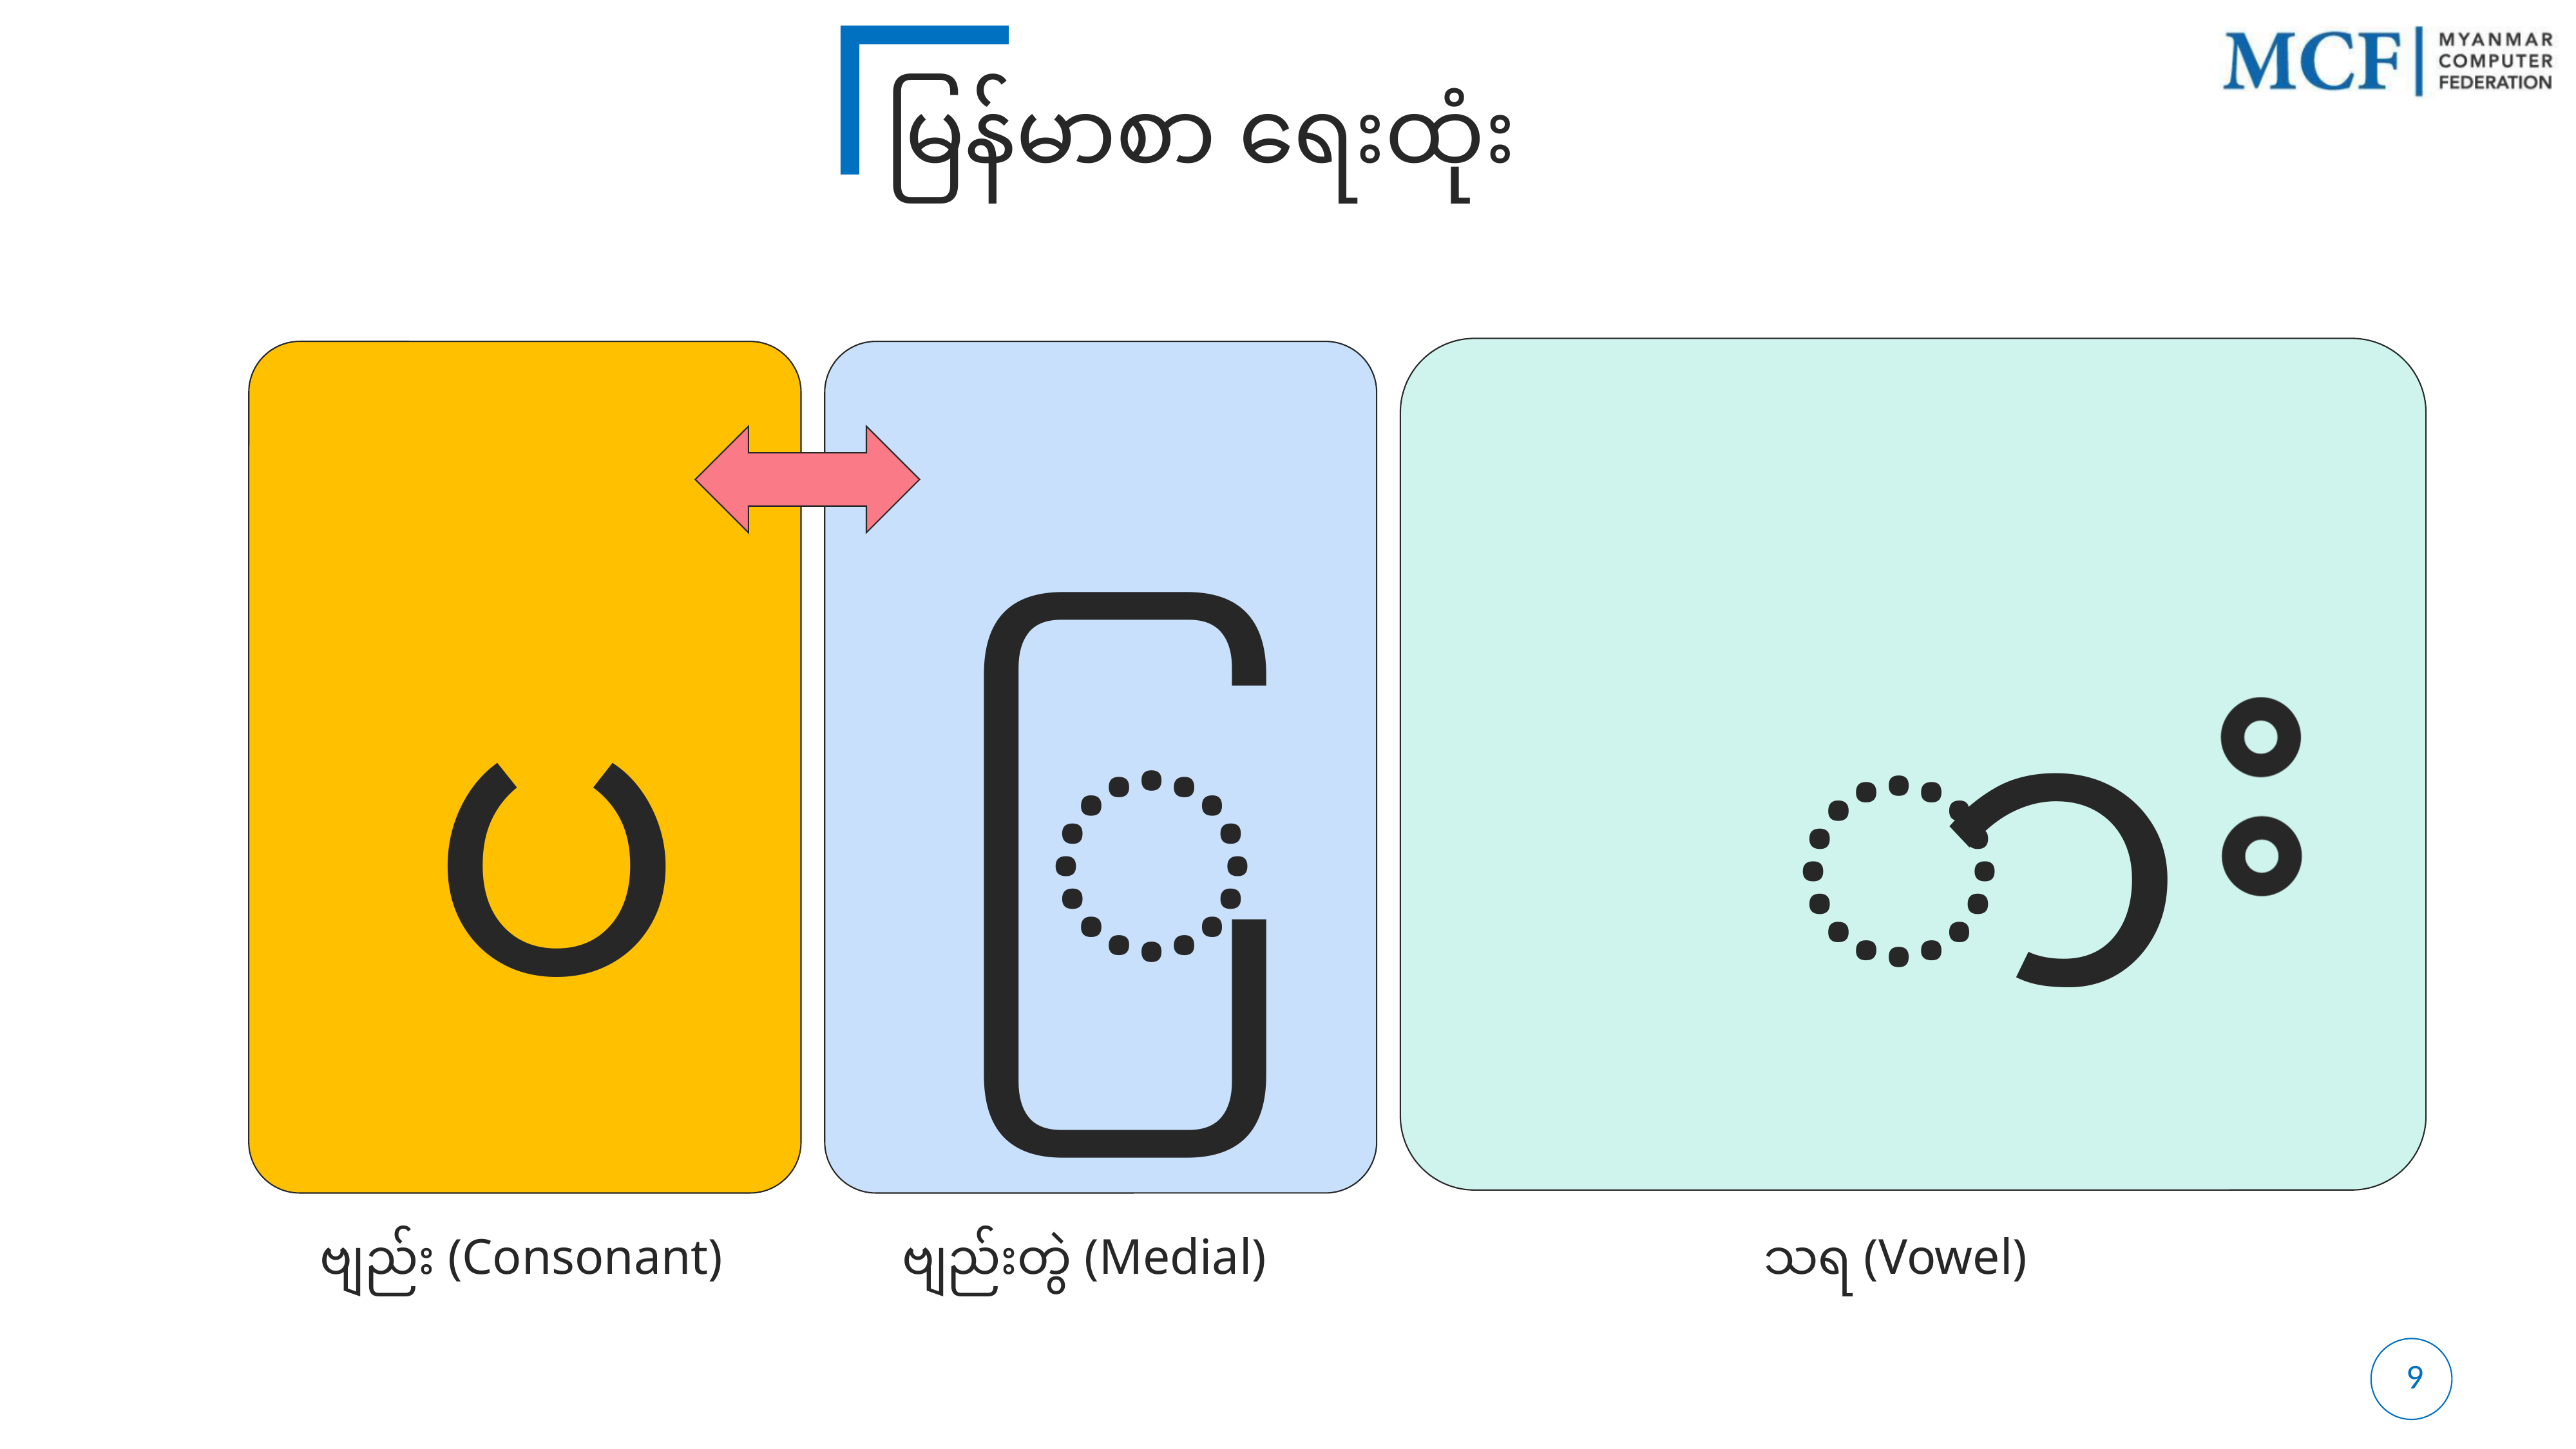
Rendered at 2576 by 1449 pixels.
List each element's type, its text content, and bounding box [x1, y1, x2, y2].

picture [2218, 26, 2560, 100]
picture [2214, 641, 2317, 938]
text_box ဗျည်းတွဲ (Medial) [892, 1221, 1276, 1289]
text_box [694, 424, 921, 535]
text_box ဗျည်း (Consonant) [310, 1221, 733, 1289]
text_box သရ (Vowel) [1754, 1221, 2037, 1289]
text_box [1399, 337, 2427, 1191]
text_box မြန်မာစာ ‌ရေးထုံး [875, 70, 1526, 185]
text_box ပ [417, 583, 697, 1056]
text_box ာ [1775, 594, 2199, 1066]
text_box [824, 341, 1378, 1194]
text_box [248, 340, 802, 1194]
text_box ြ [939, 588, 1276, 1061]
